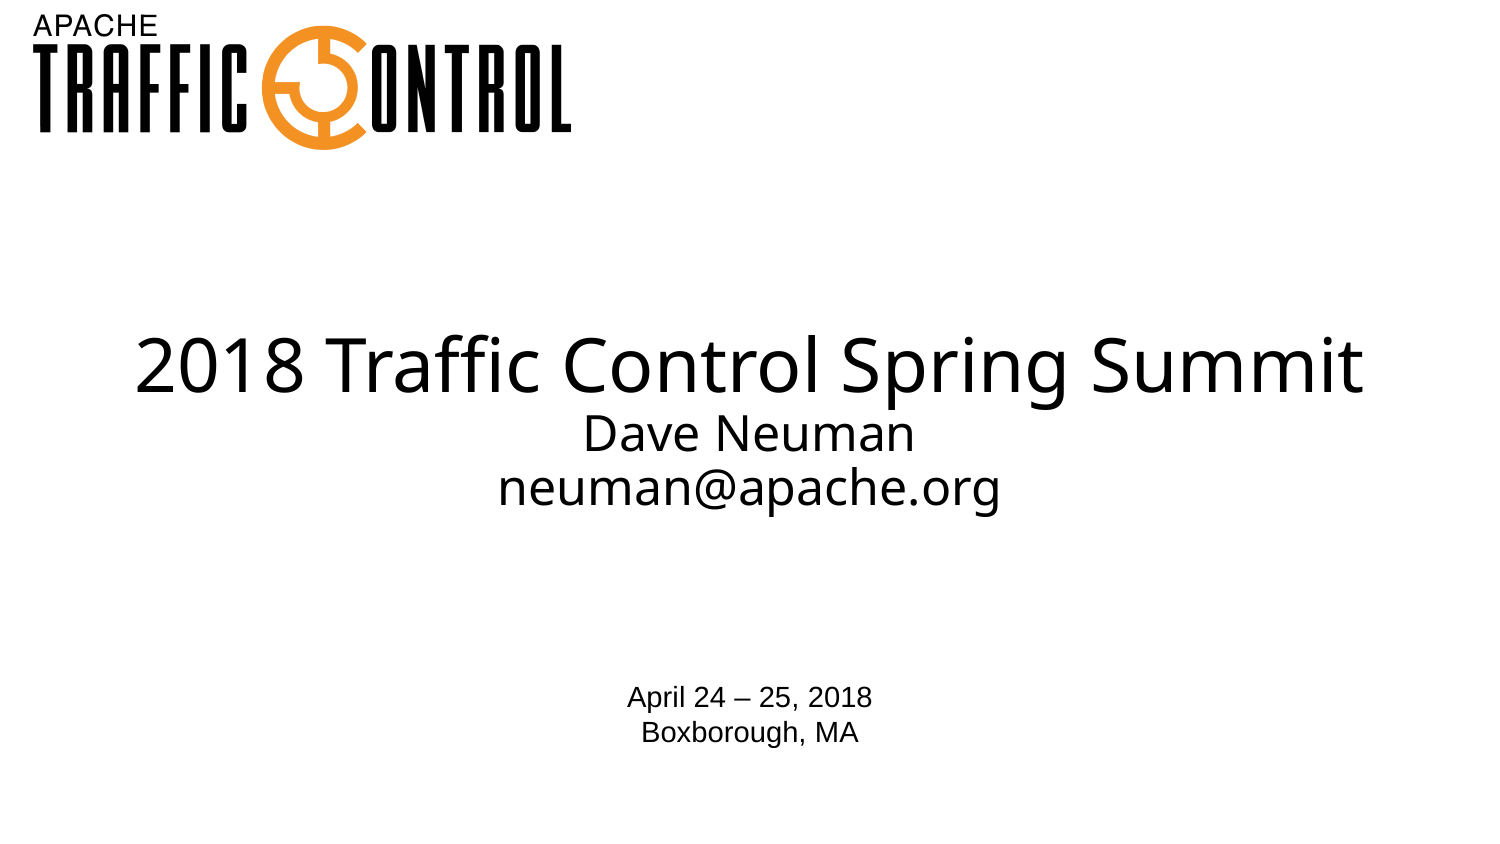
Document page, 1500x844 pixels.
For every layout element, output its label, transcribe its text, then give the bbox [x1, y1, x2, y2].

picture [33, 14, 571, 150]
title 2018 Traffic Control Spring Summit Dave Neuman neuman@apache.org [51, 253, 1449, 591]
text_box April 24 – 25, 2018 Boxborough, MA [198, 663, 1302, 776]
